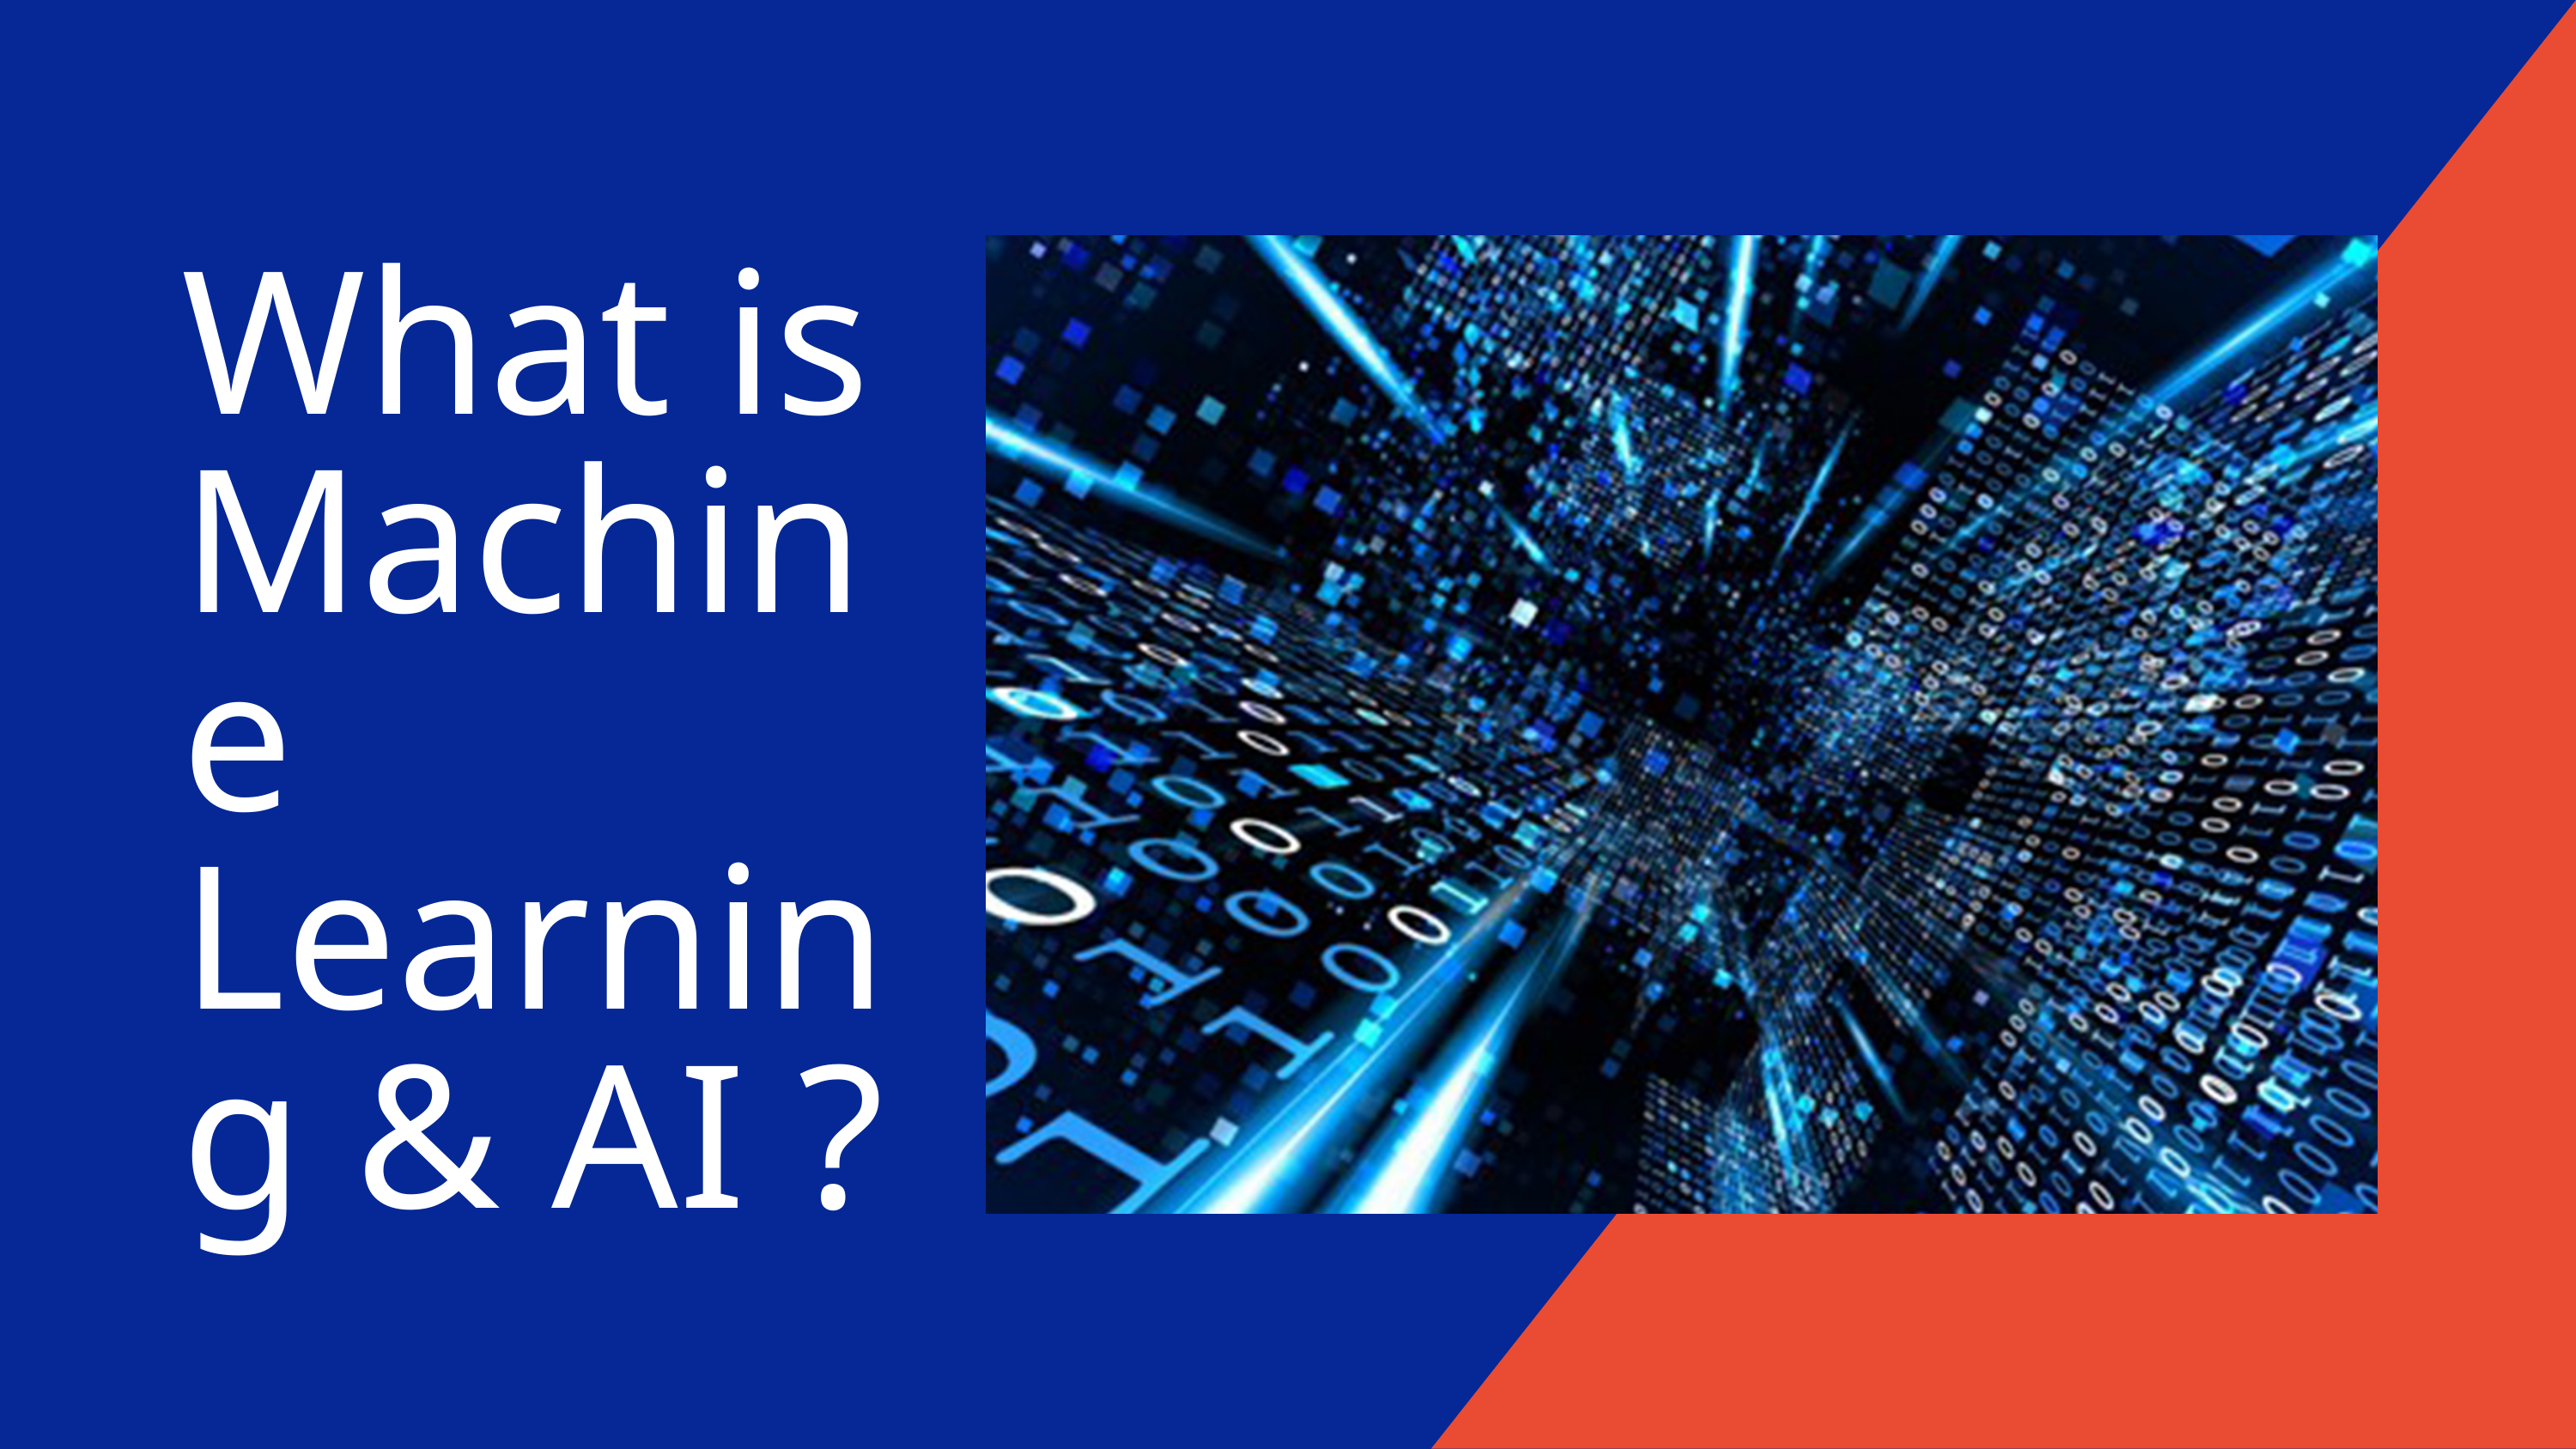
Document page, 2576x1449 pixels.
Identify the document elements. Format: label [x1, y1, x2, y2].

text_box [180, 232, 942, 1216]
picture [986, 234, 2378, 1214]
text_box [1279, 151, 2576, 1297]
